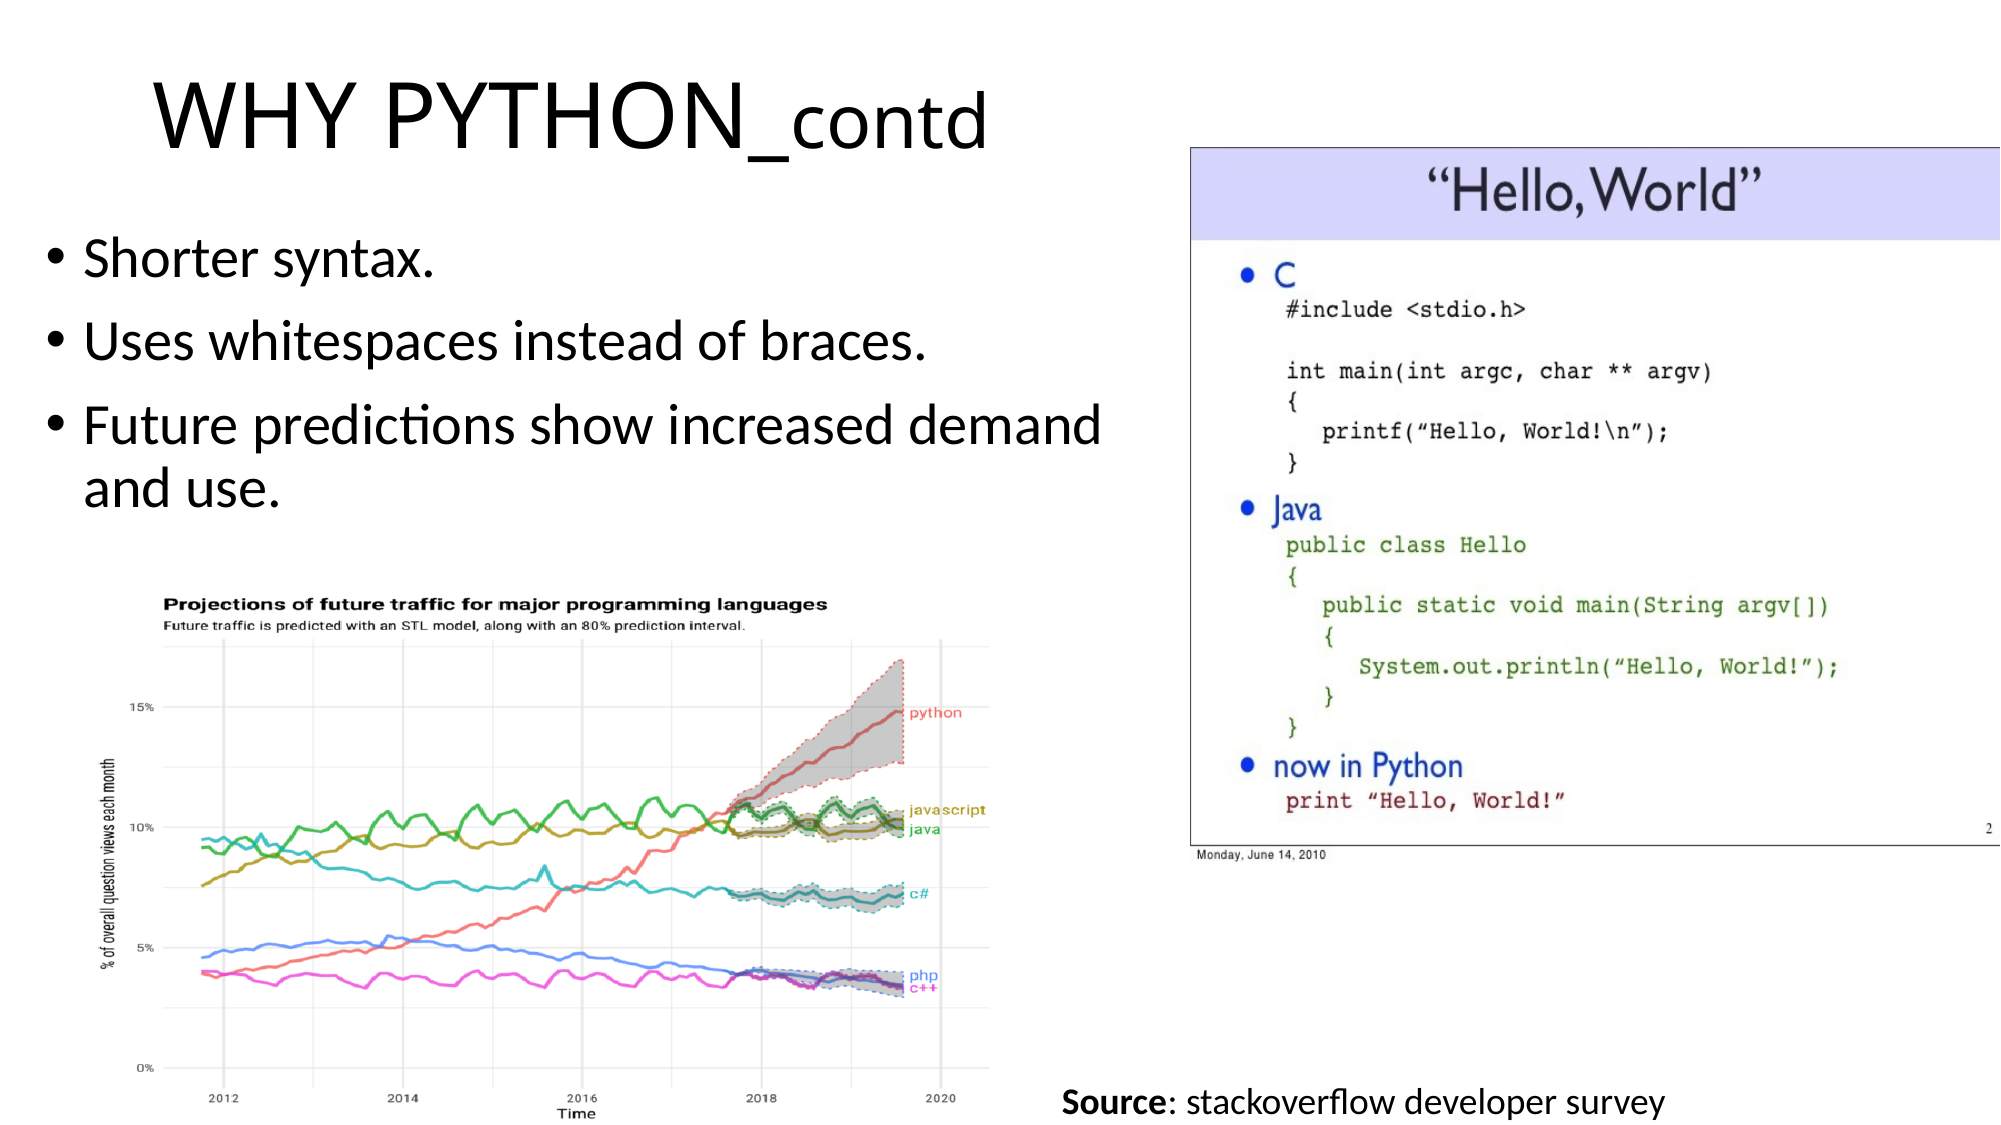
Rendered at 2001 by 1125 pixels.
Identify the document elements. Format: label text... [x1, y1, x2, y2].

text_box Source: stackoverflow developer survey [1047, 1069, 1700, 1125]
picture [1190, 147, 2000, 868]
list Shorter syntax. Uses whitespaces instead of braces. Future predictions show increased demand and use. [30, 219, 1191, 1013]
title WHY PYTHON_contd [137, 9, 1863, 219]
picture [91, 591, 1000, 1125]
